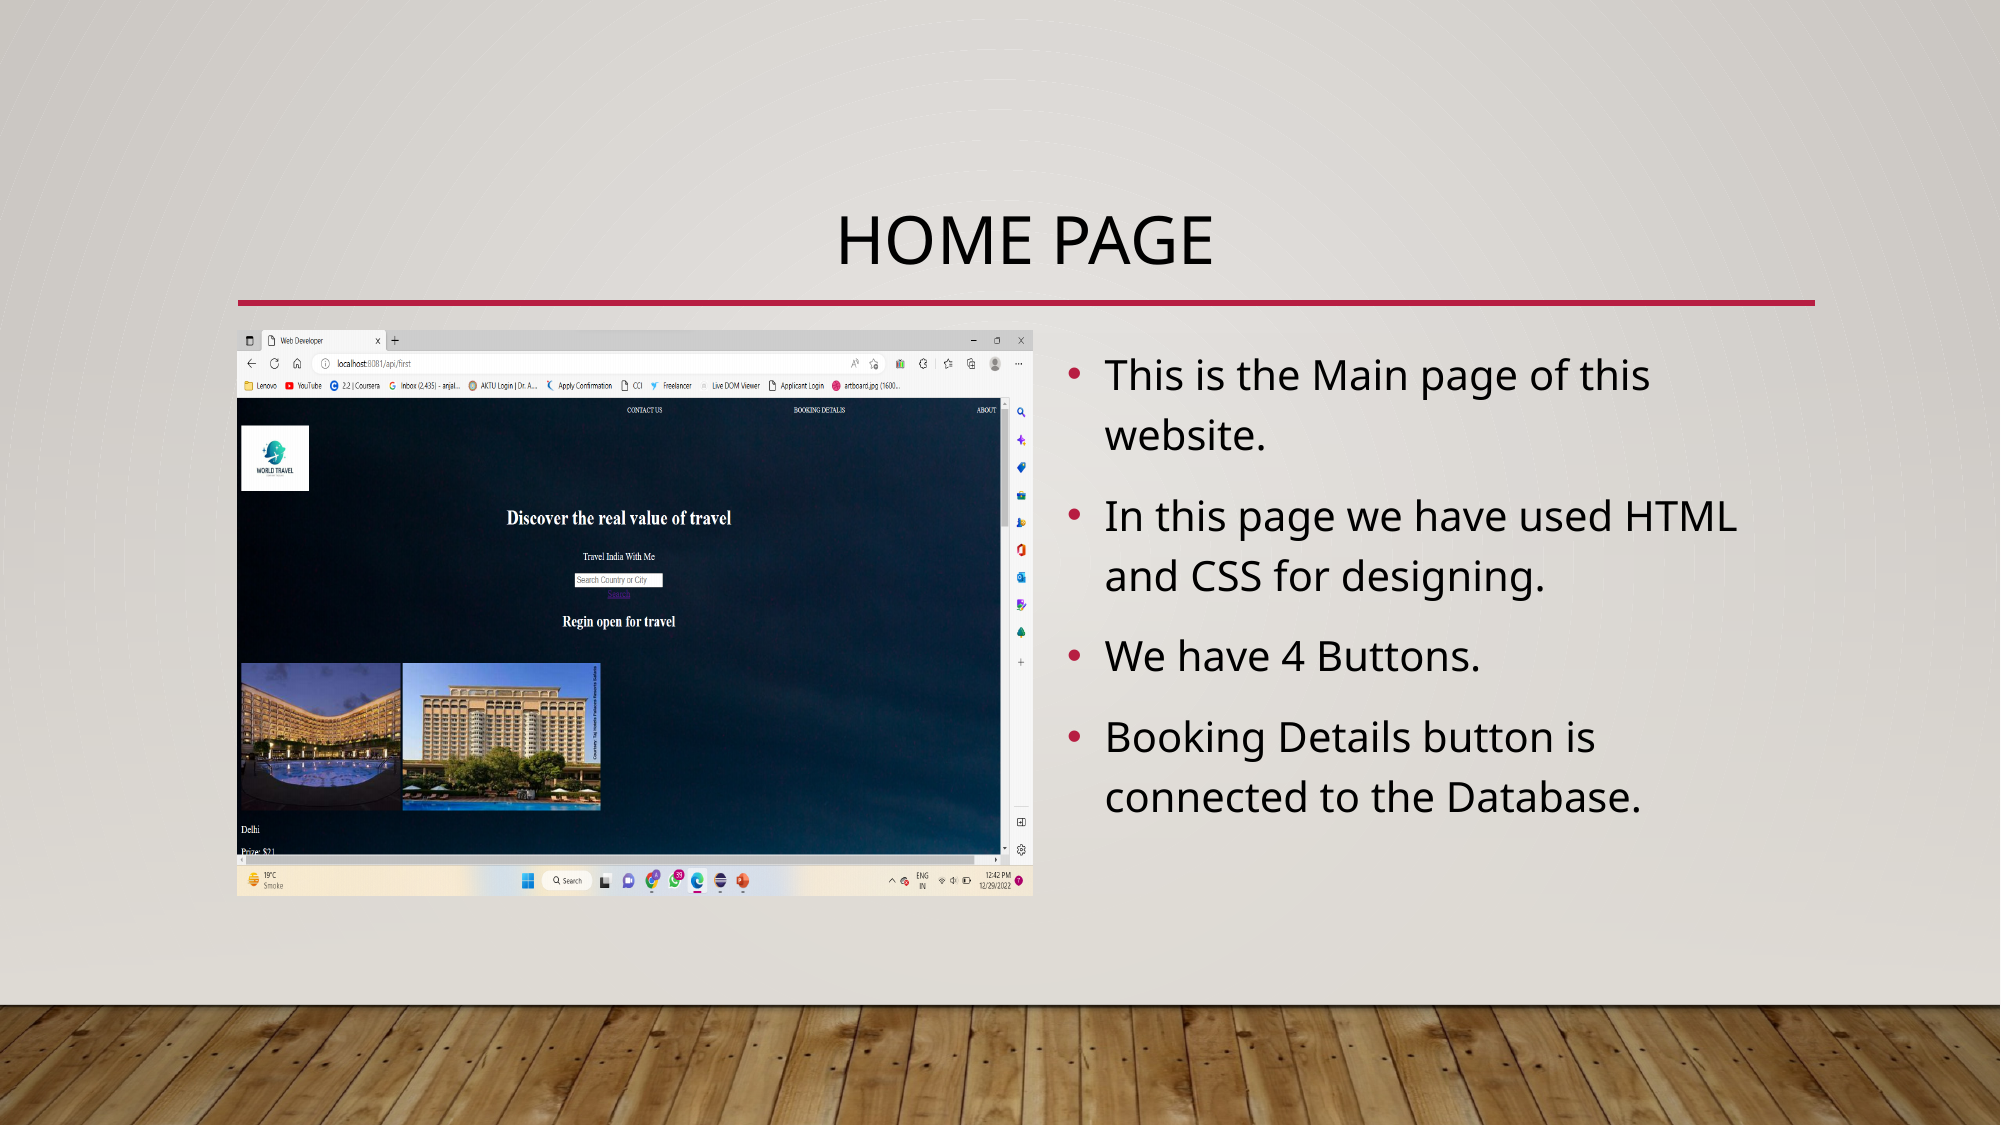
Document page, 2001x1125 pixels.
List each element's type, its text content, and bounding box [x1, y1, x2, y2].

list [237, 330, 1033, 896]
title HOME PAGE [237, 199, 1814, 306]
list This is the Main page of this website. In this page we have used HTML and CSS for designing. We have 4 Buttons. Booking Details button is connected to the Database. [1052, 330, 1815, 896]
picture [0, 1005, 2000, 1125]
